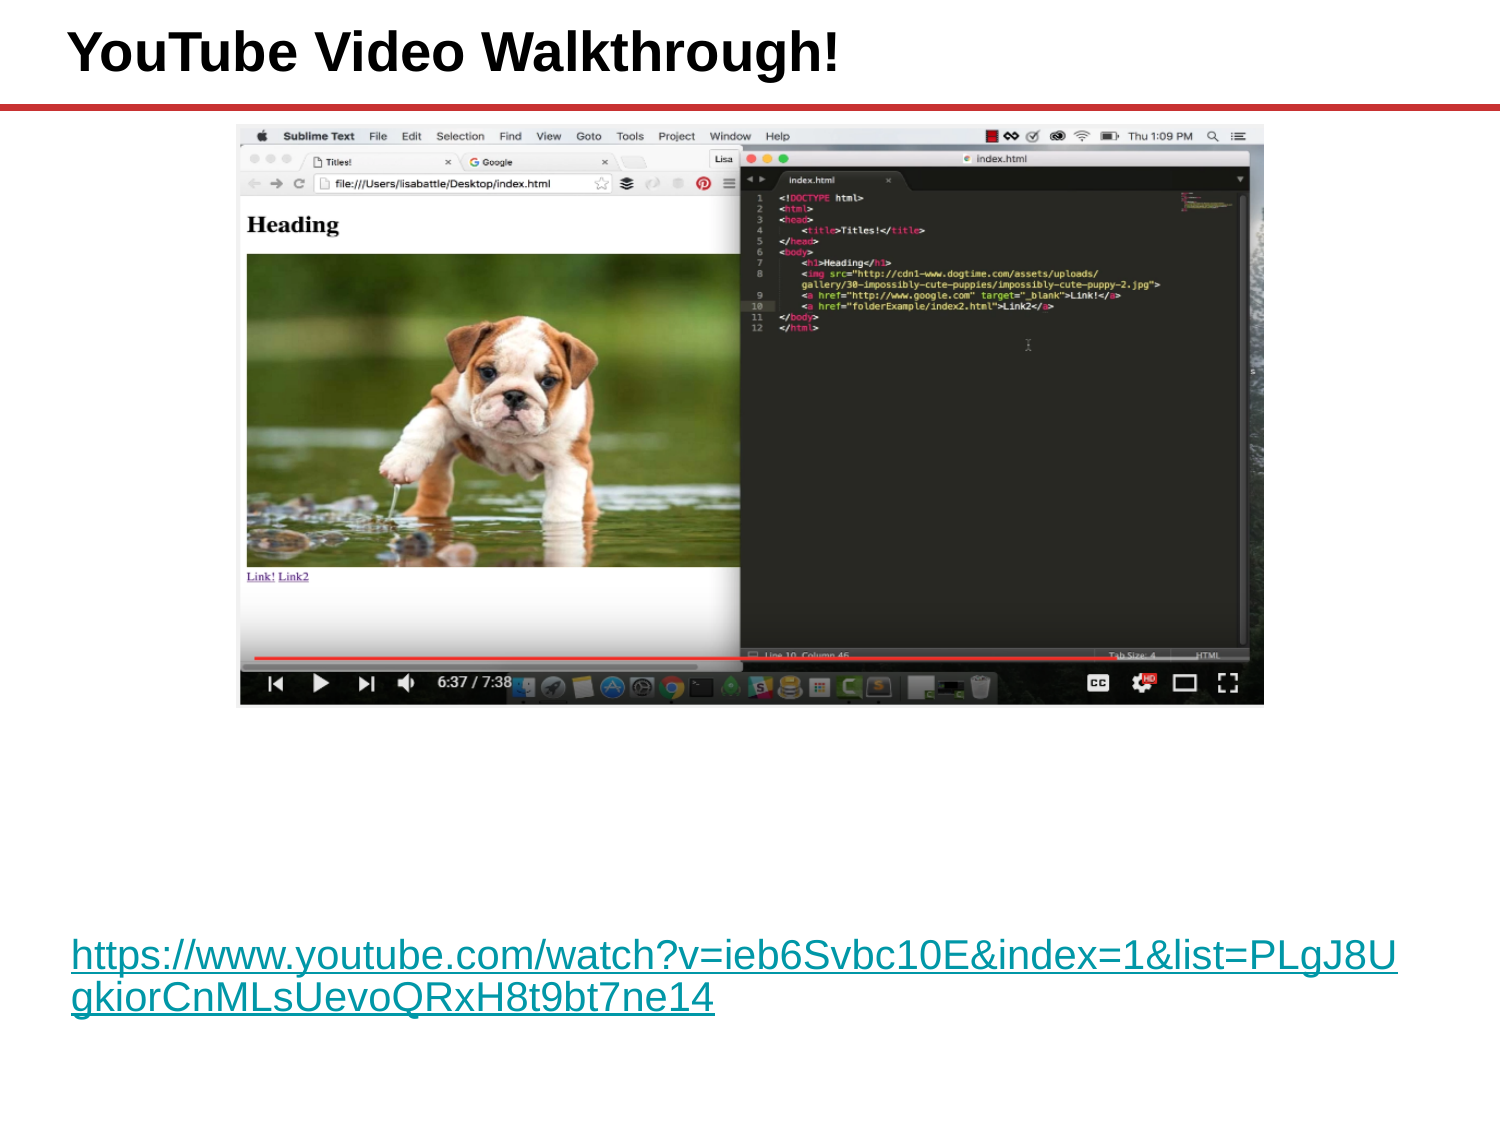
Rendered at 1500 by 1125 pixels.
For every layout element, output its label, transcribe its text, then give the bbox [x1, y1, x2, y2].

title YouTube Video Walkthrough! [50, 0, 948, 108]
text_box https://www.youtube.com/watch?v=ieb6Svbc10E&index=1&list=PLgJ8UgkiorCnMLsUevoQRxH8t9bt7ne14 [54, 919, 1423, 1026]
picture [236, 124, 1264, 708]
